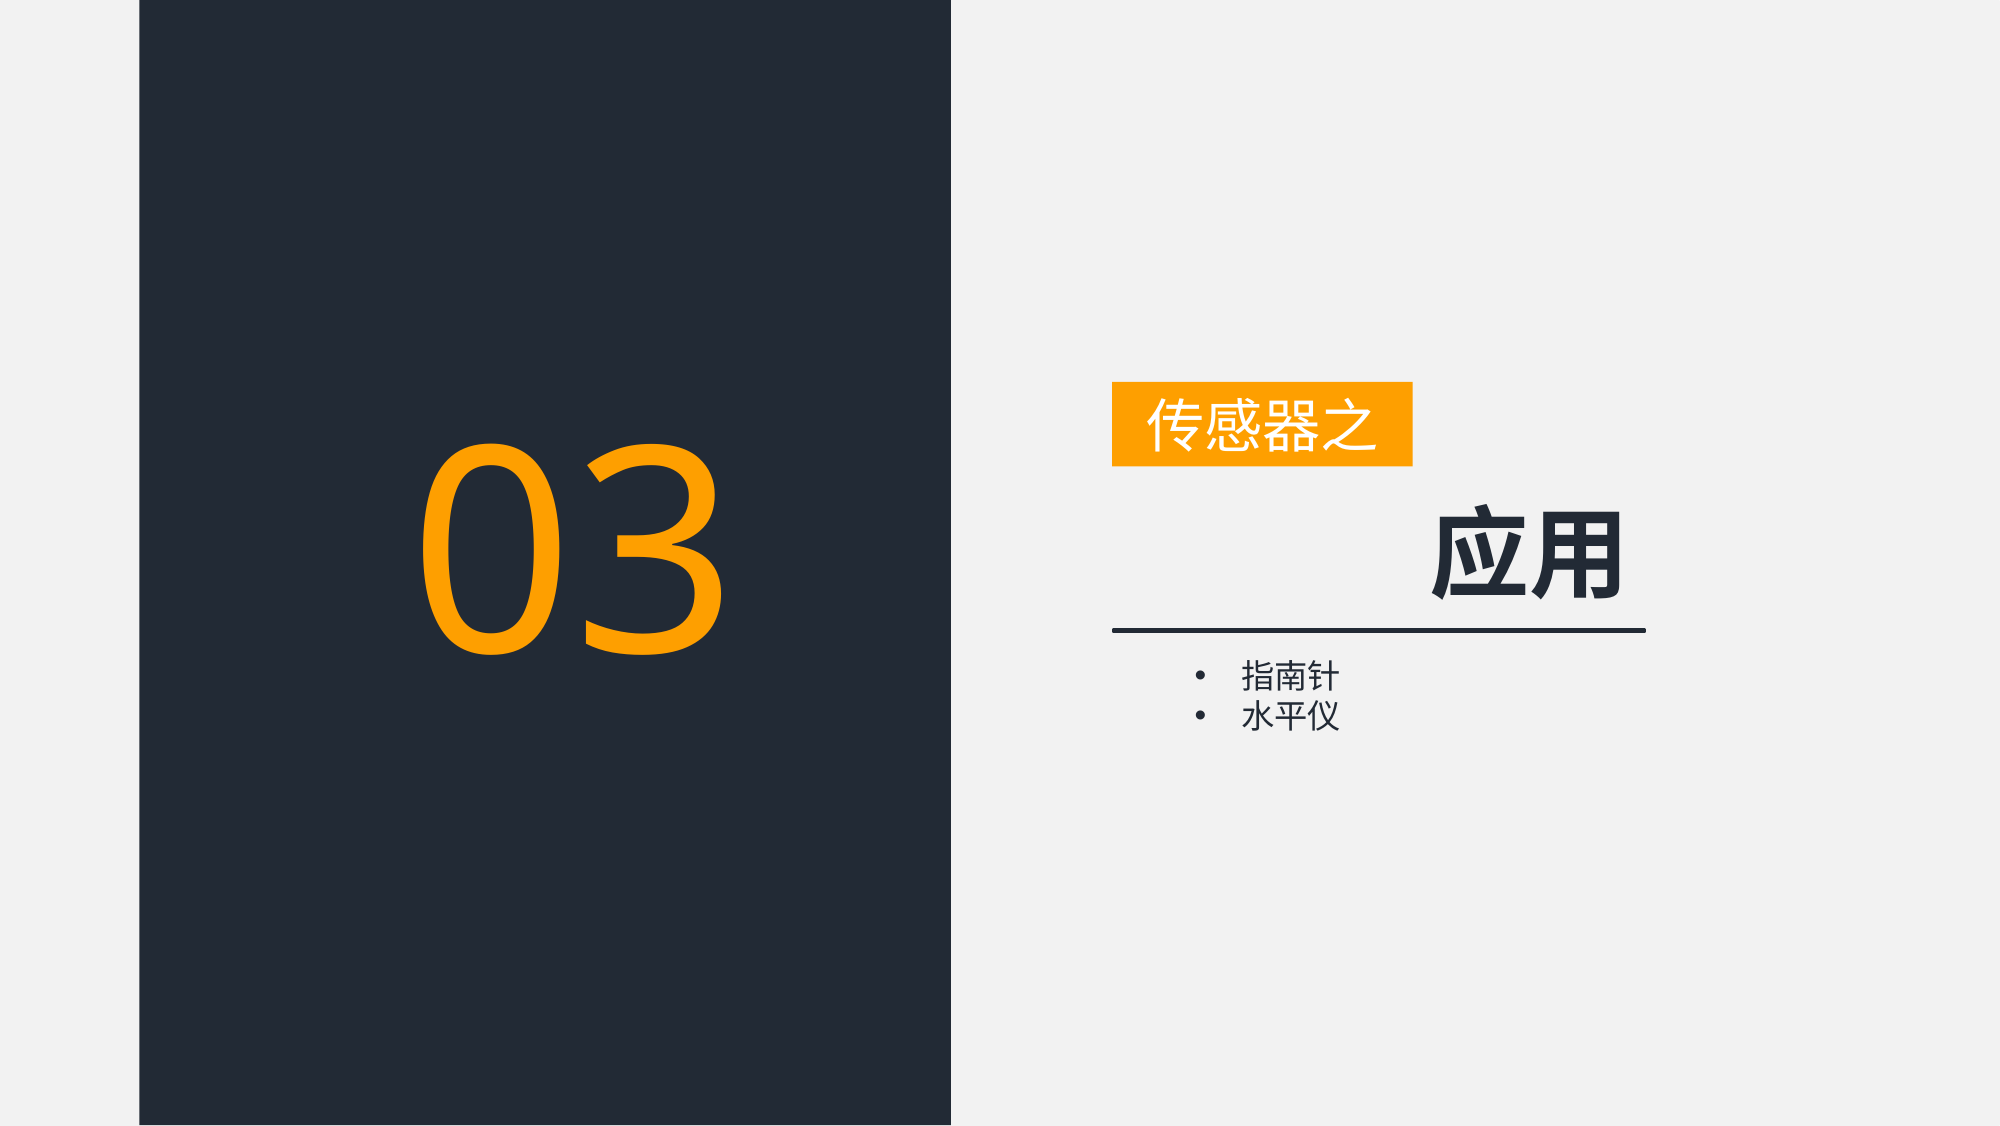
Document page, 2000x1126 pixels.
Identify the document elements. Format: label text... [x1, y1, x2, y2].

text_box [1101, 381, 1775, 744]
text_box 03 [340, 357, 807, 718]
text_box [137, 0, 953, 1126]
